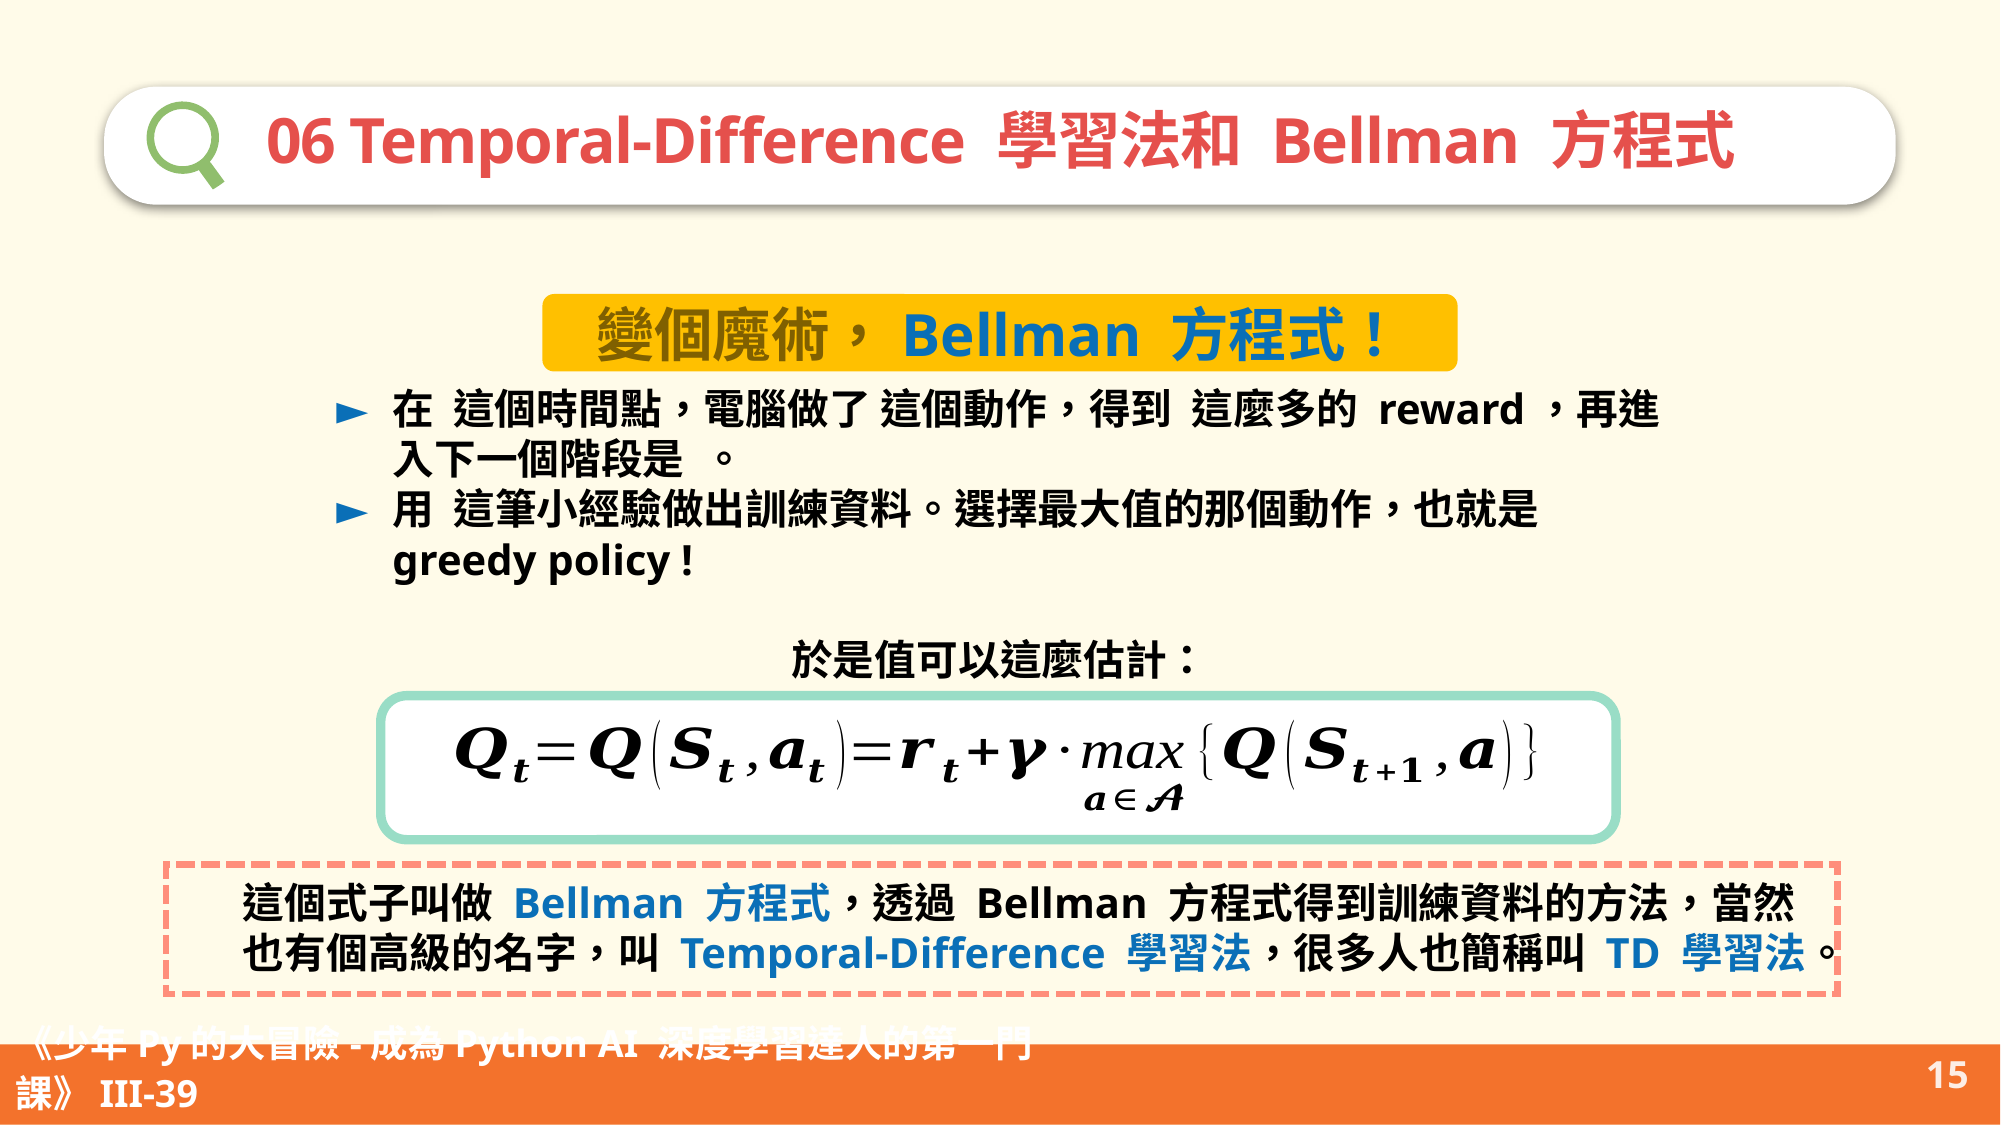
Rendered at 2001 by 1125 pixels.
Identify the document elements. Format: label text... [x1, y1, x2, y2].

text_box 變個魔術，Bellman 方程式！ [542, 293, 1458, 372]
list 06 Temporal-Difference 學習法和 Bellman 方程式 [257, 106, 1838, 185]
text_box [165, 864, 1838, 995]
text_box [380, 695, 1617, 840]
slide_number 15 [1912, 1047, 1982, 1111]
